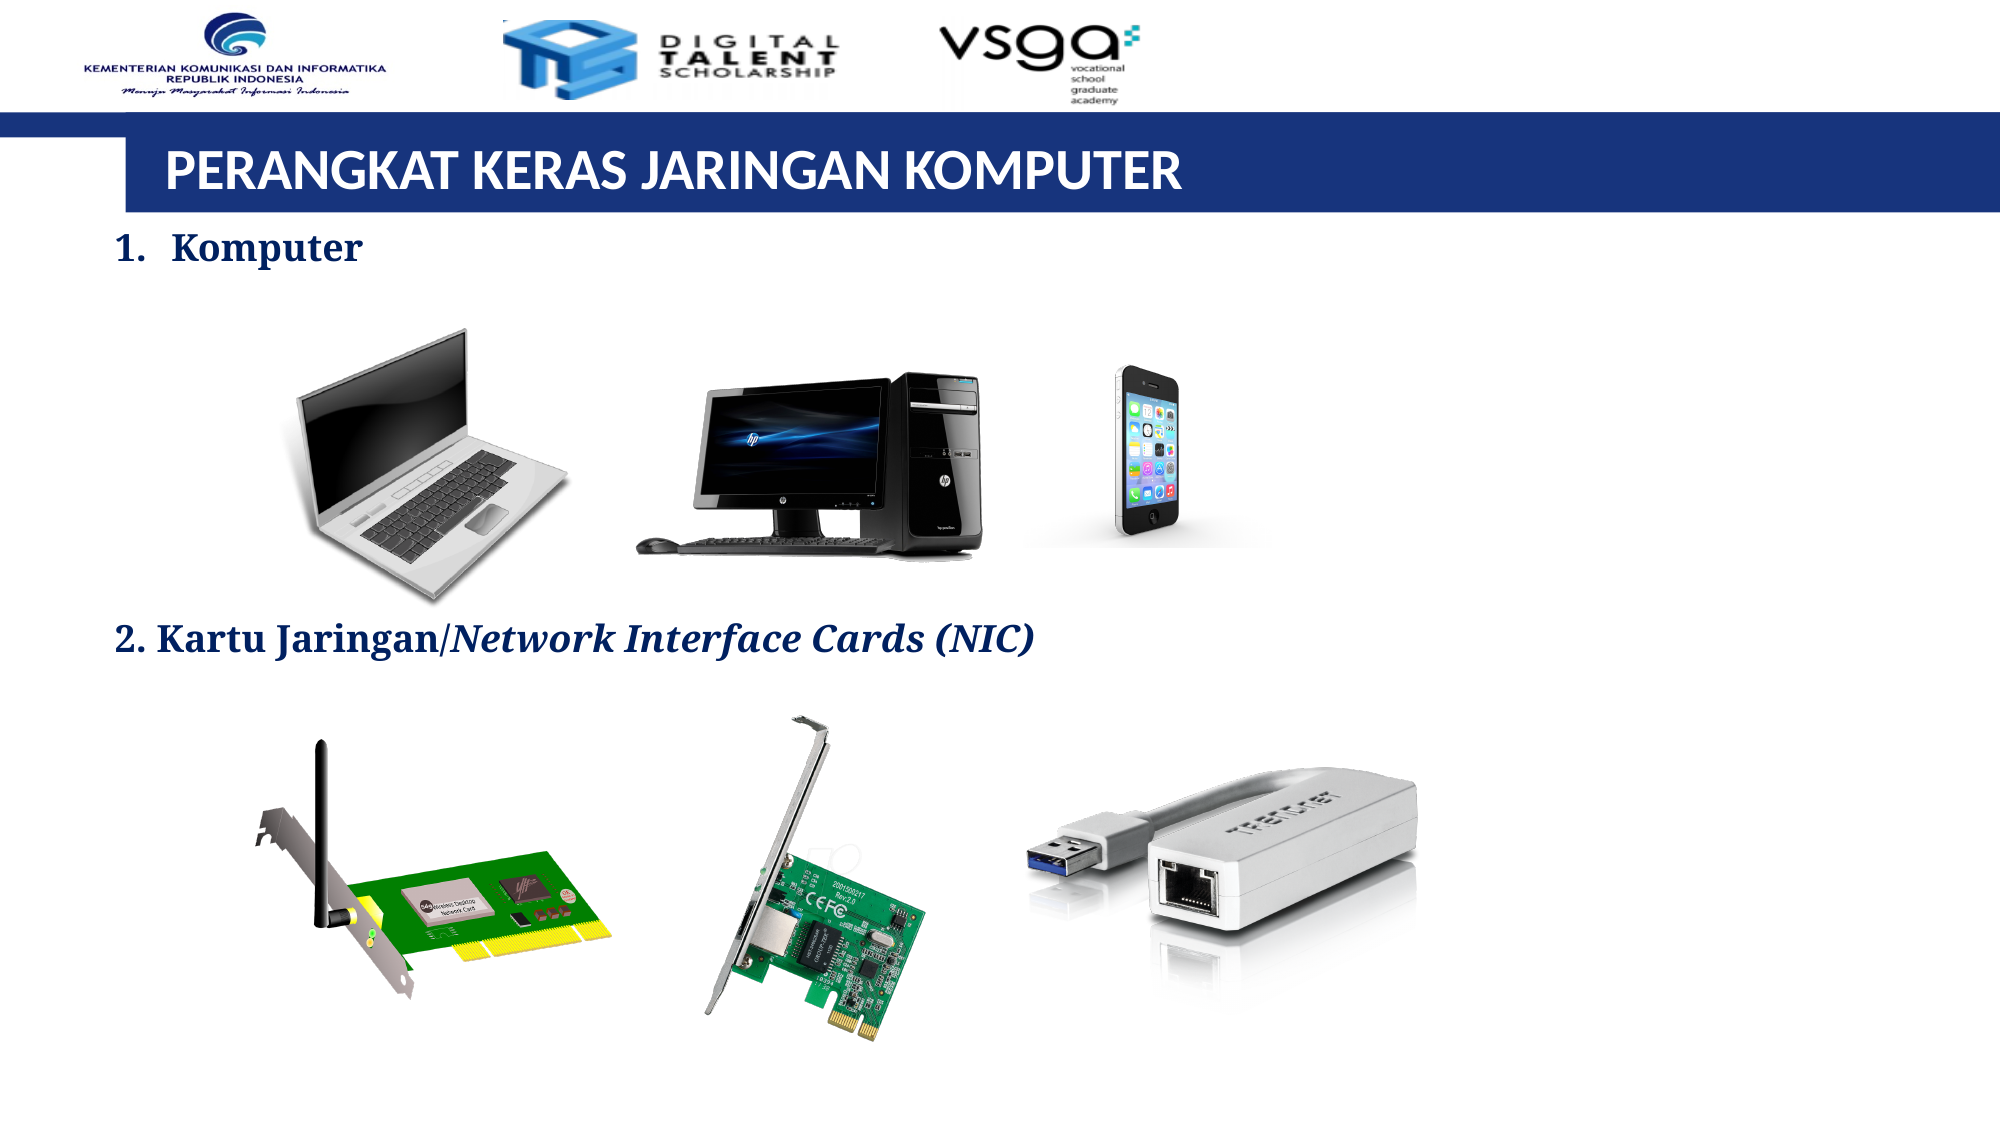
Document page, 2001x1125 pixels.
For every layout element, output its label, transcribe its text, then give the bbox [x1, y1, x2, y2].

picture [929, 16, 1148, 111]
picture [273, 328, 575, 610]
picture [1023, 361, 1272, 548]
list Komputer 2. Kartu Jaringan/Network Interface Cards (NIC) [99, 224, 1901, 1038]
picture [255, 739, 612, 1000]
picture [1023, 692, 1421, 1090]
picture [66, 5, 399, 100]
title PERANGKAT KERAS JARINGAN KOMPUTER [149, 119, 1934, 213]
picture [609, 349, 1013, 595]
picture [704, 715, 951, 1044]
picture [503, 20, 847, 100]
